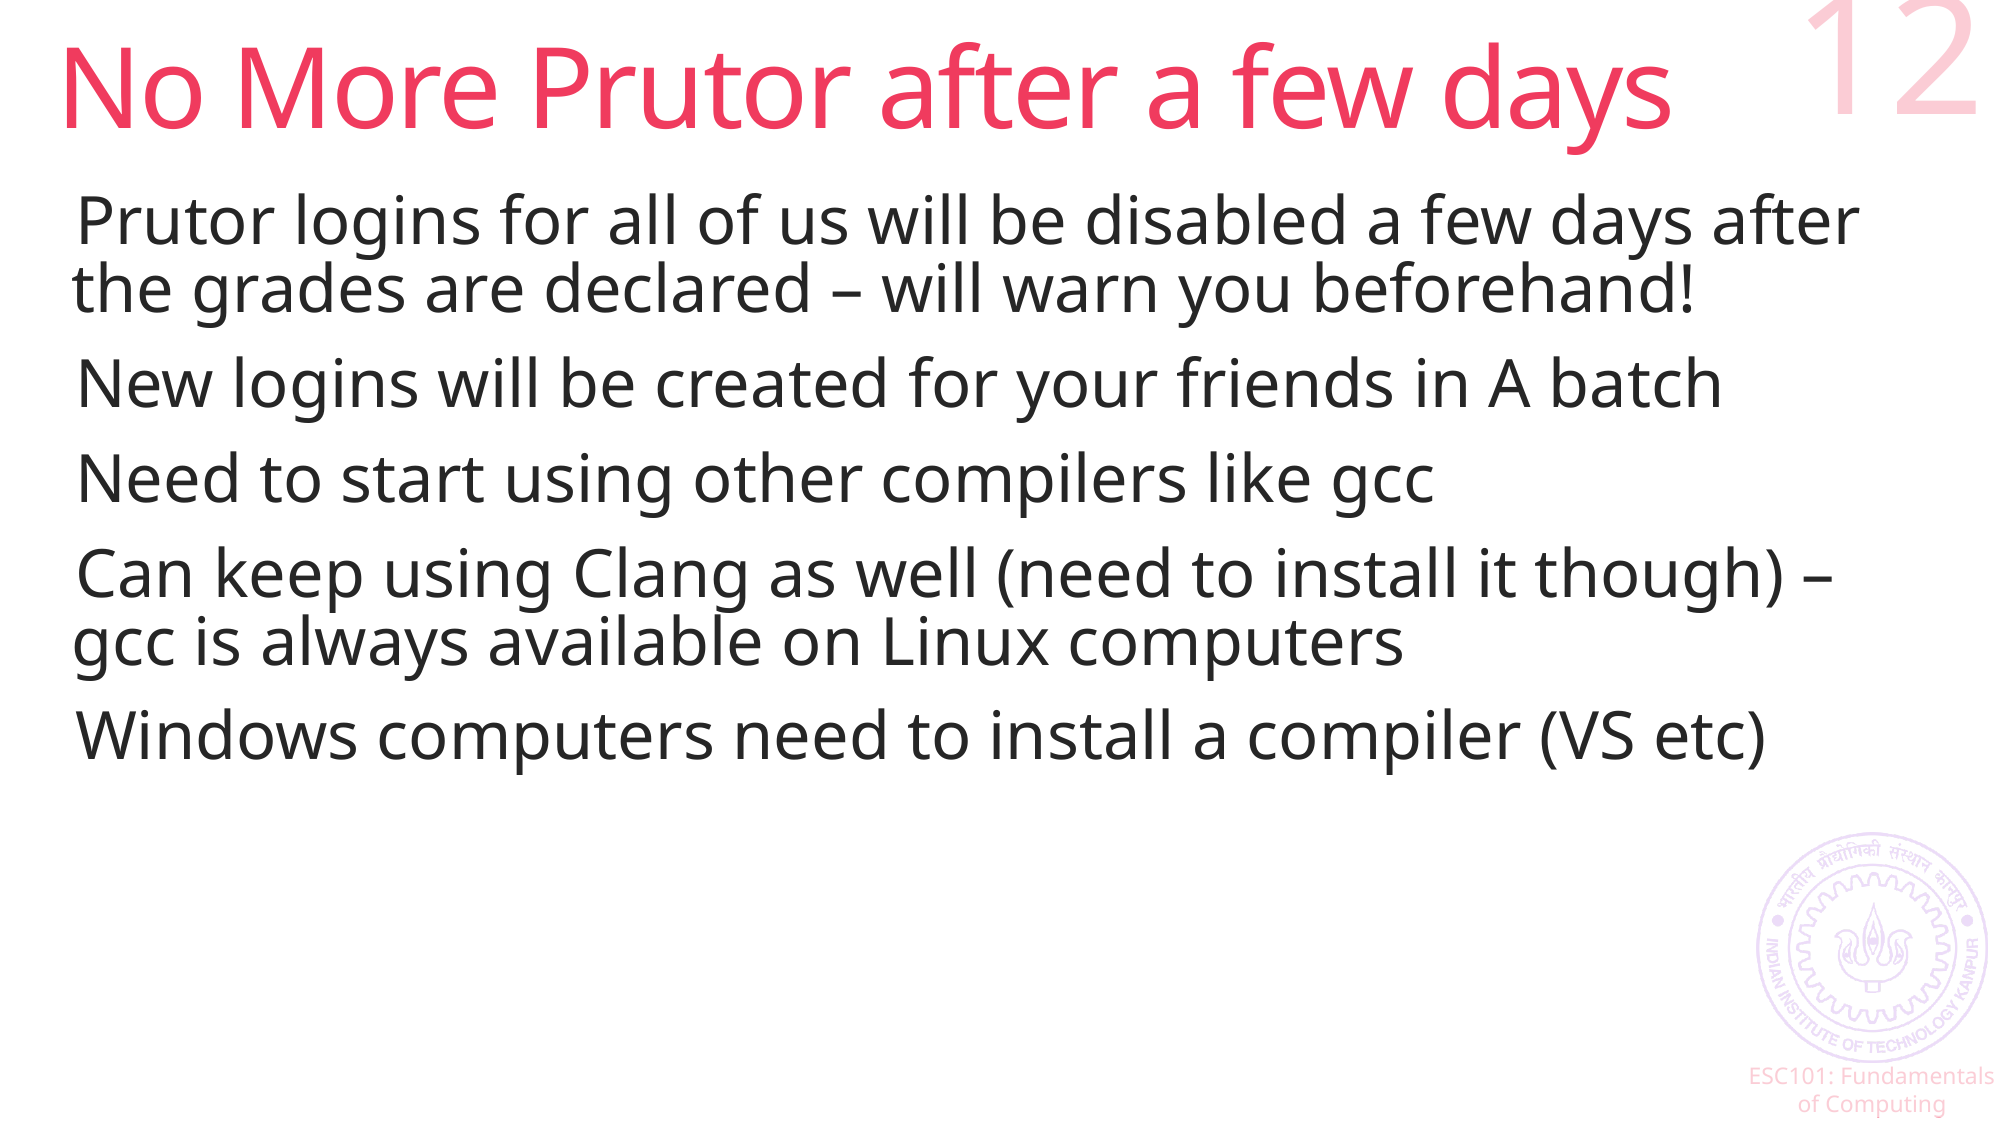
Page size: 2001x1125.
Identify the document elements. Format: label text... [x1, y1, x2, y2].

list Prutor logins for all of us will be disabled a few days after the grades are declared – will warn you beforehand! New logins will be created for your friends in A batch Need to start using other compilers like gcc Can keep using Clang as well (need to install it though) – gcc is always available on Linux computers Windows computers need to install a compiler (VS etc) [41, 182, 1945, 1052]
title No More Prutor after a few days [41, 5, 1945, 182]
slide_number 12 [1520, 6, 2000, 183]
